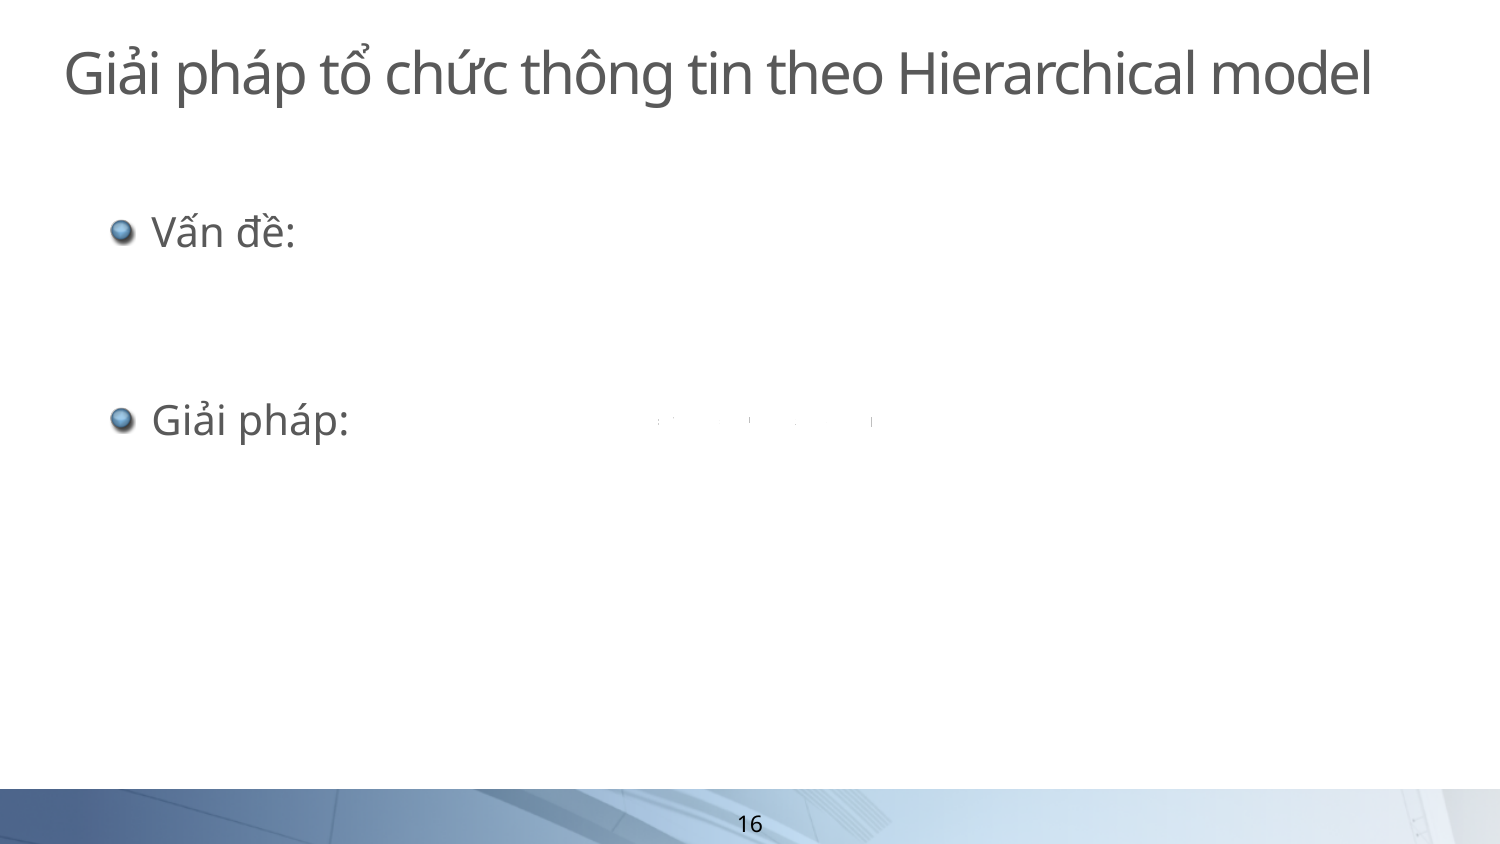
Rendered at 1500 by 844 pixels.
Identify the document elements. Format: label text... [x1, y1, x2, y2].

picture [106, 404, 136, 434]
list Vấn đề: Giải pháp: [106, 206, 1407, 447]
title Giải pháp tổ chức thông tin theo Hierarchical model [63, 44, 1436, 113]
picture [0, 789, 1500, 844]
picture [106, 216, 136, 246]
